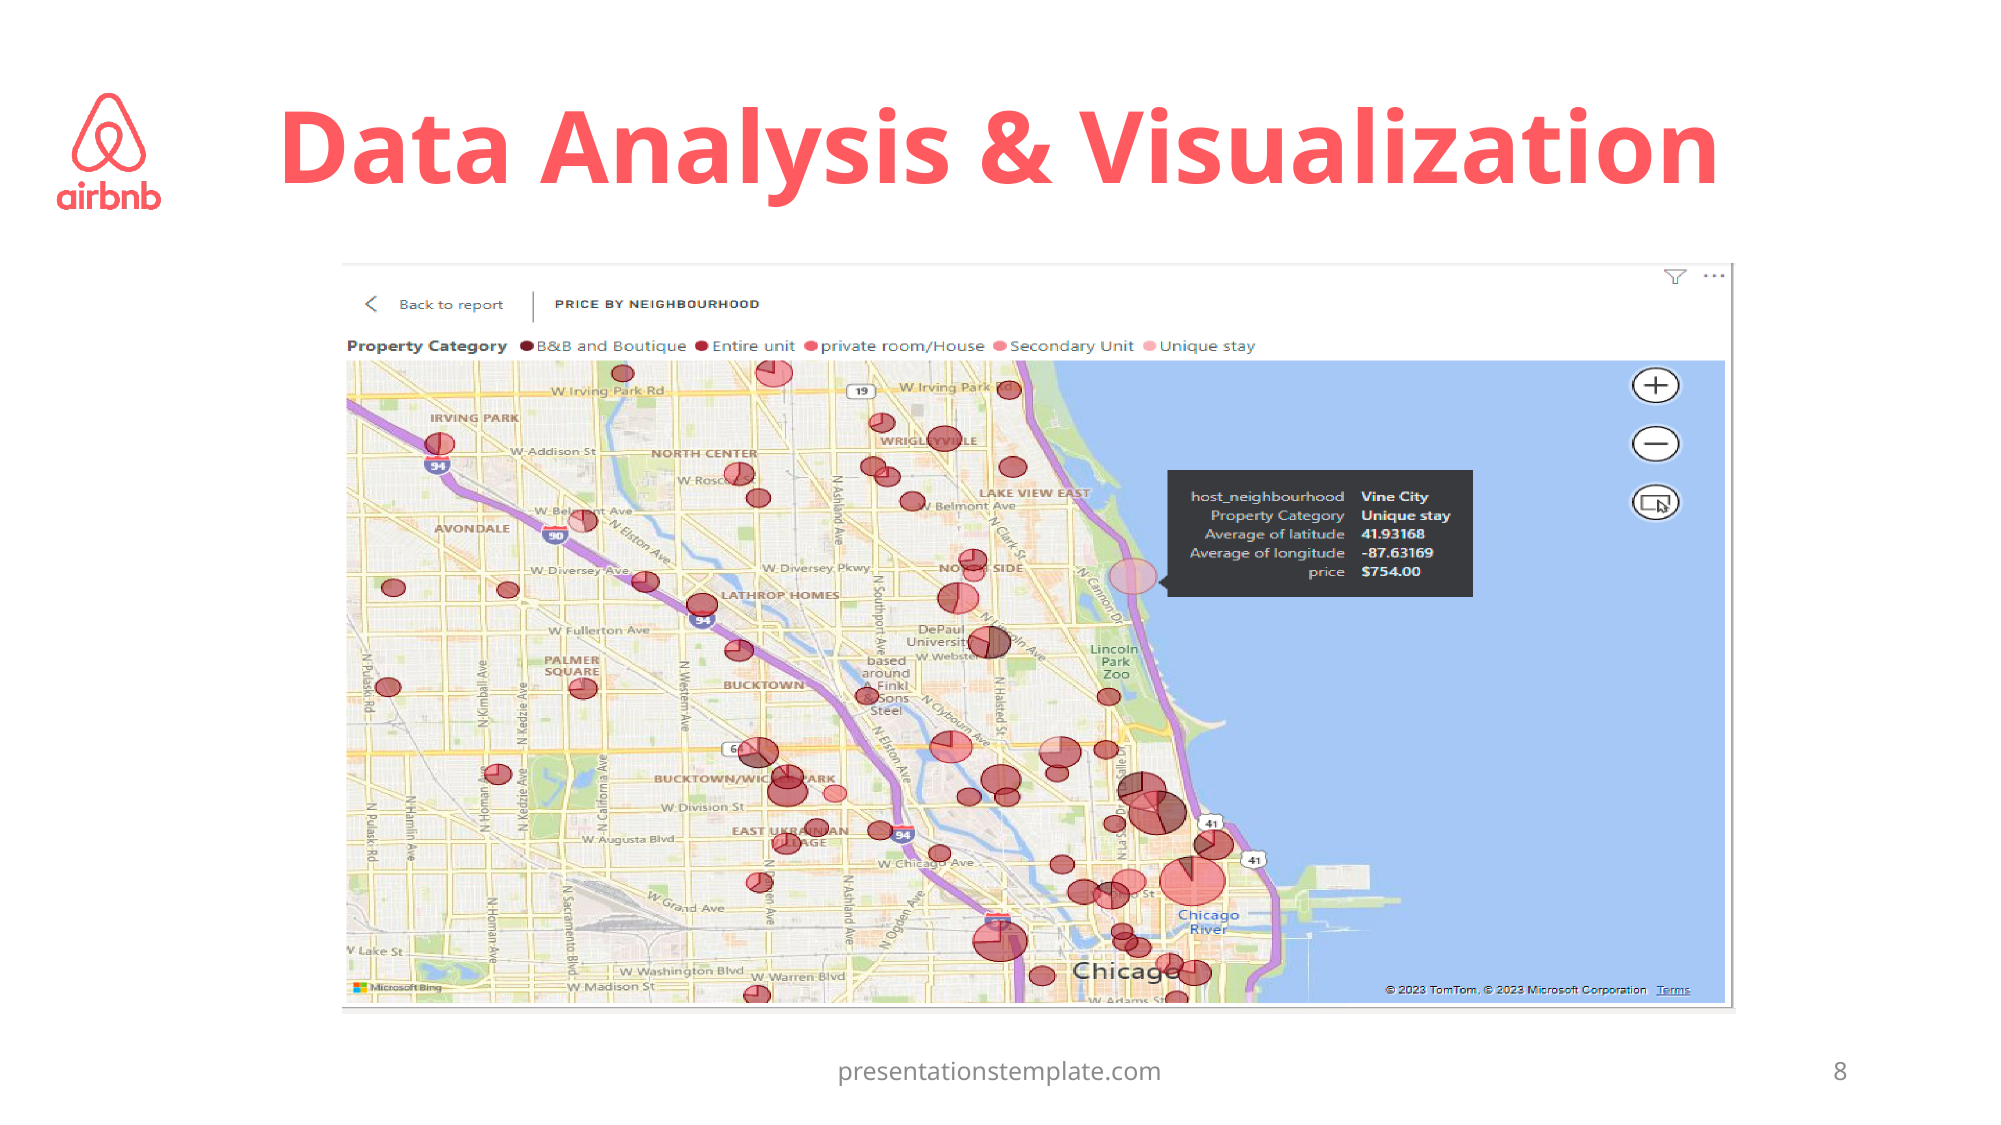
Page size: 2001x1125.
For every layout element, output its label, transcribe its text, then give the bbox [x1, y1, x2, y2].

footer presentationstemplate.com [662, 1042, 1338, 1103]
picture [53, 91, 162, 211]
slide_number 8 [1412, 1042, 1863, 1103]
title Data Analysis & Visualization [162, 89, 1838, 213]
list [342, 262, 1737, 1014]
